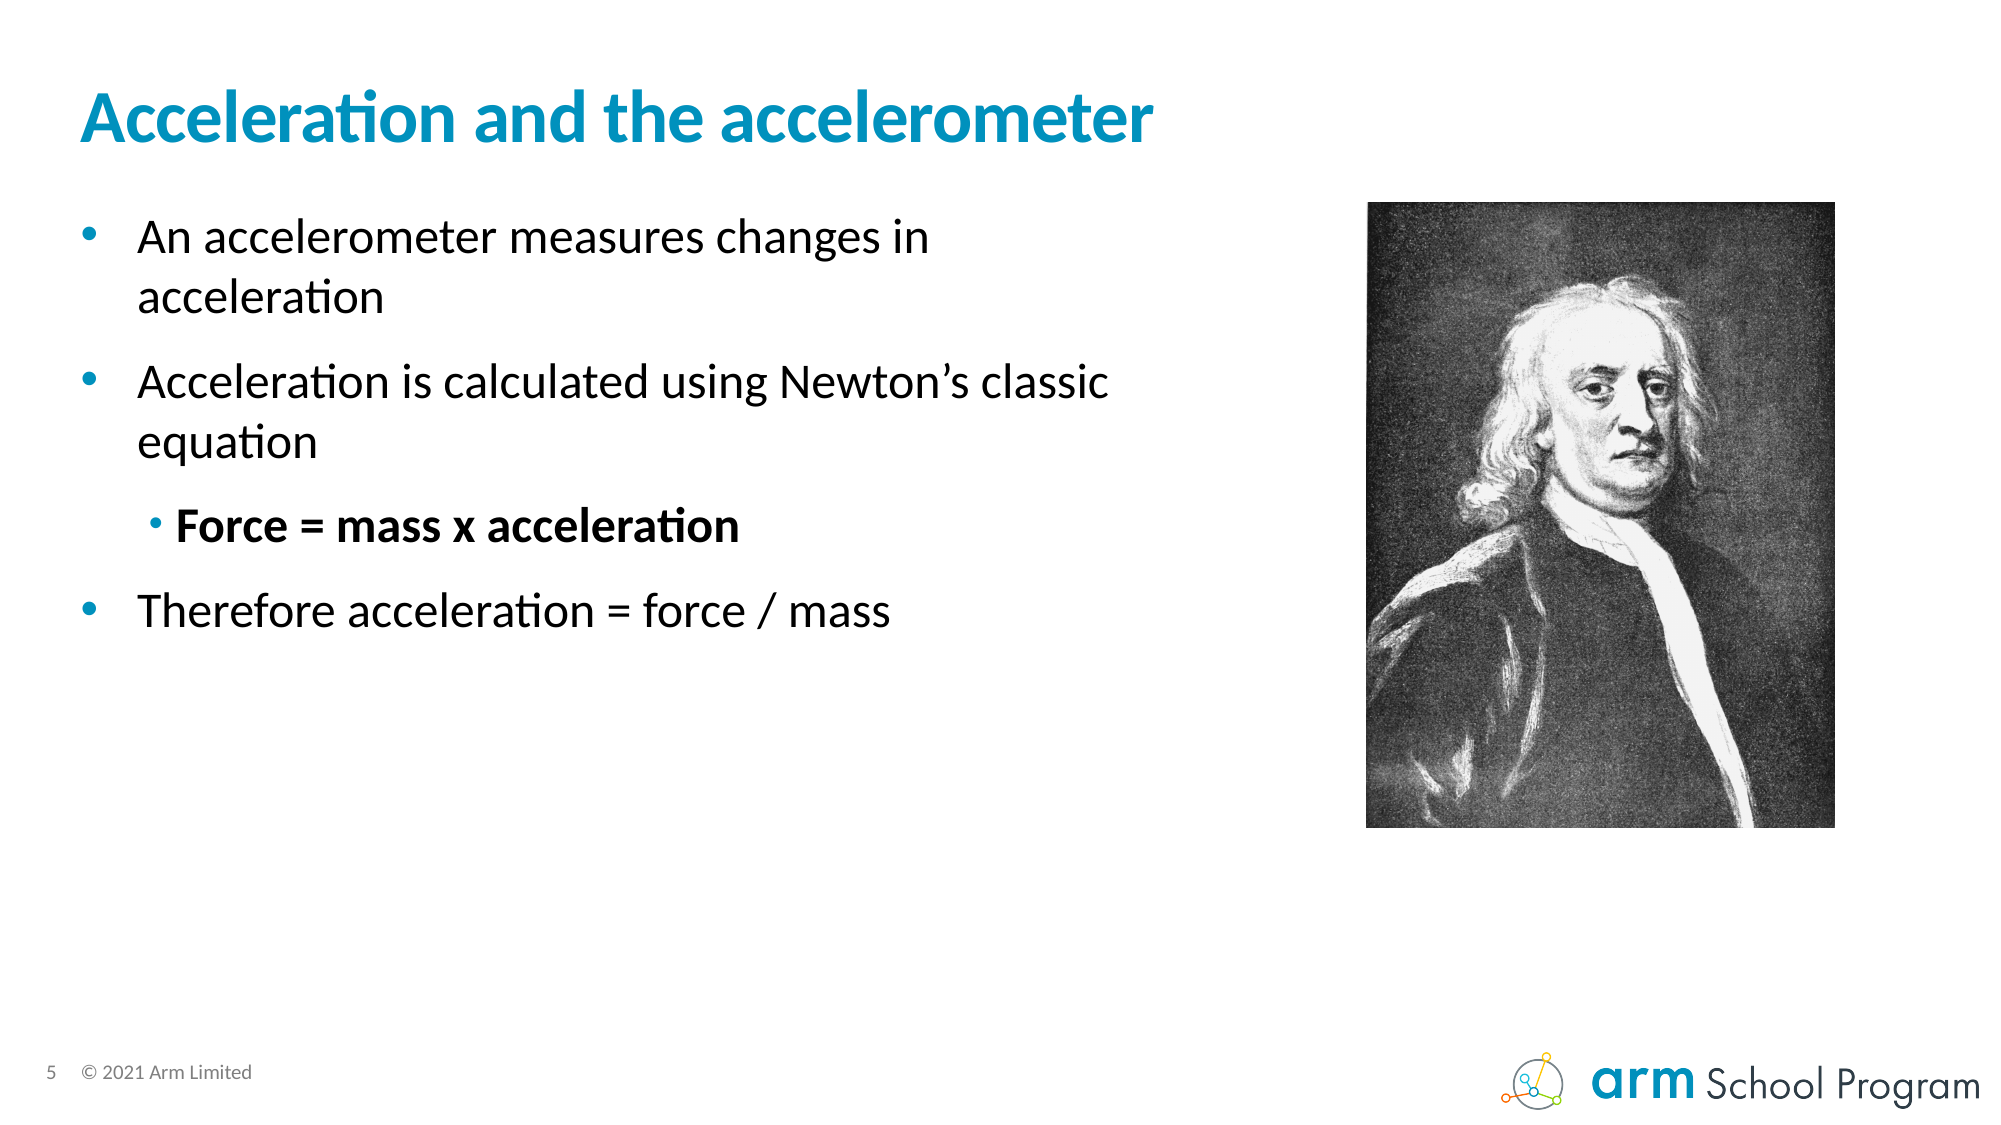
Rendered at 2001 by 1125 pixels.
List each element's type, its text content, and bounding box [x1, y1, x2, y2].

picture [1501, 1052, 1979, 1110]
list An accelerometer measures changes in acceleration Acceleration is calculated using Newton’s classic equation Force = mass x acceleration Therefore acceleration = force / mass [80, 203, 1124, 957]
picture [1366, 202, 1835, 828]
title Acceleration and the accelerometer [80, 48, 1915, 158]
